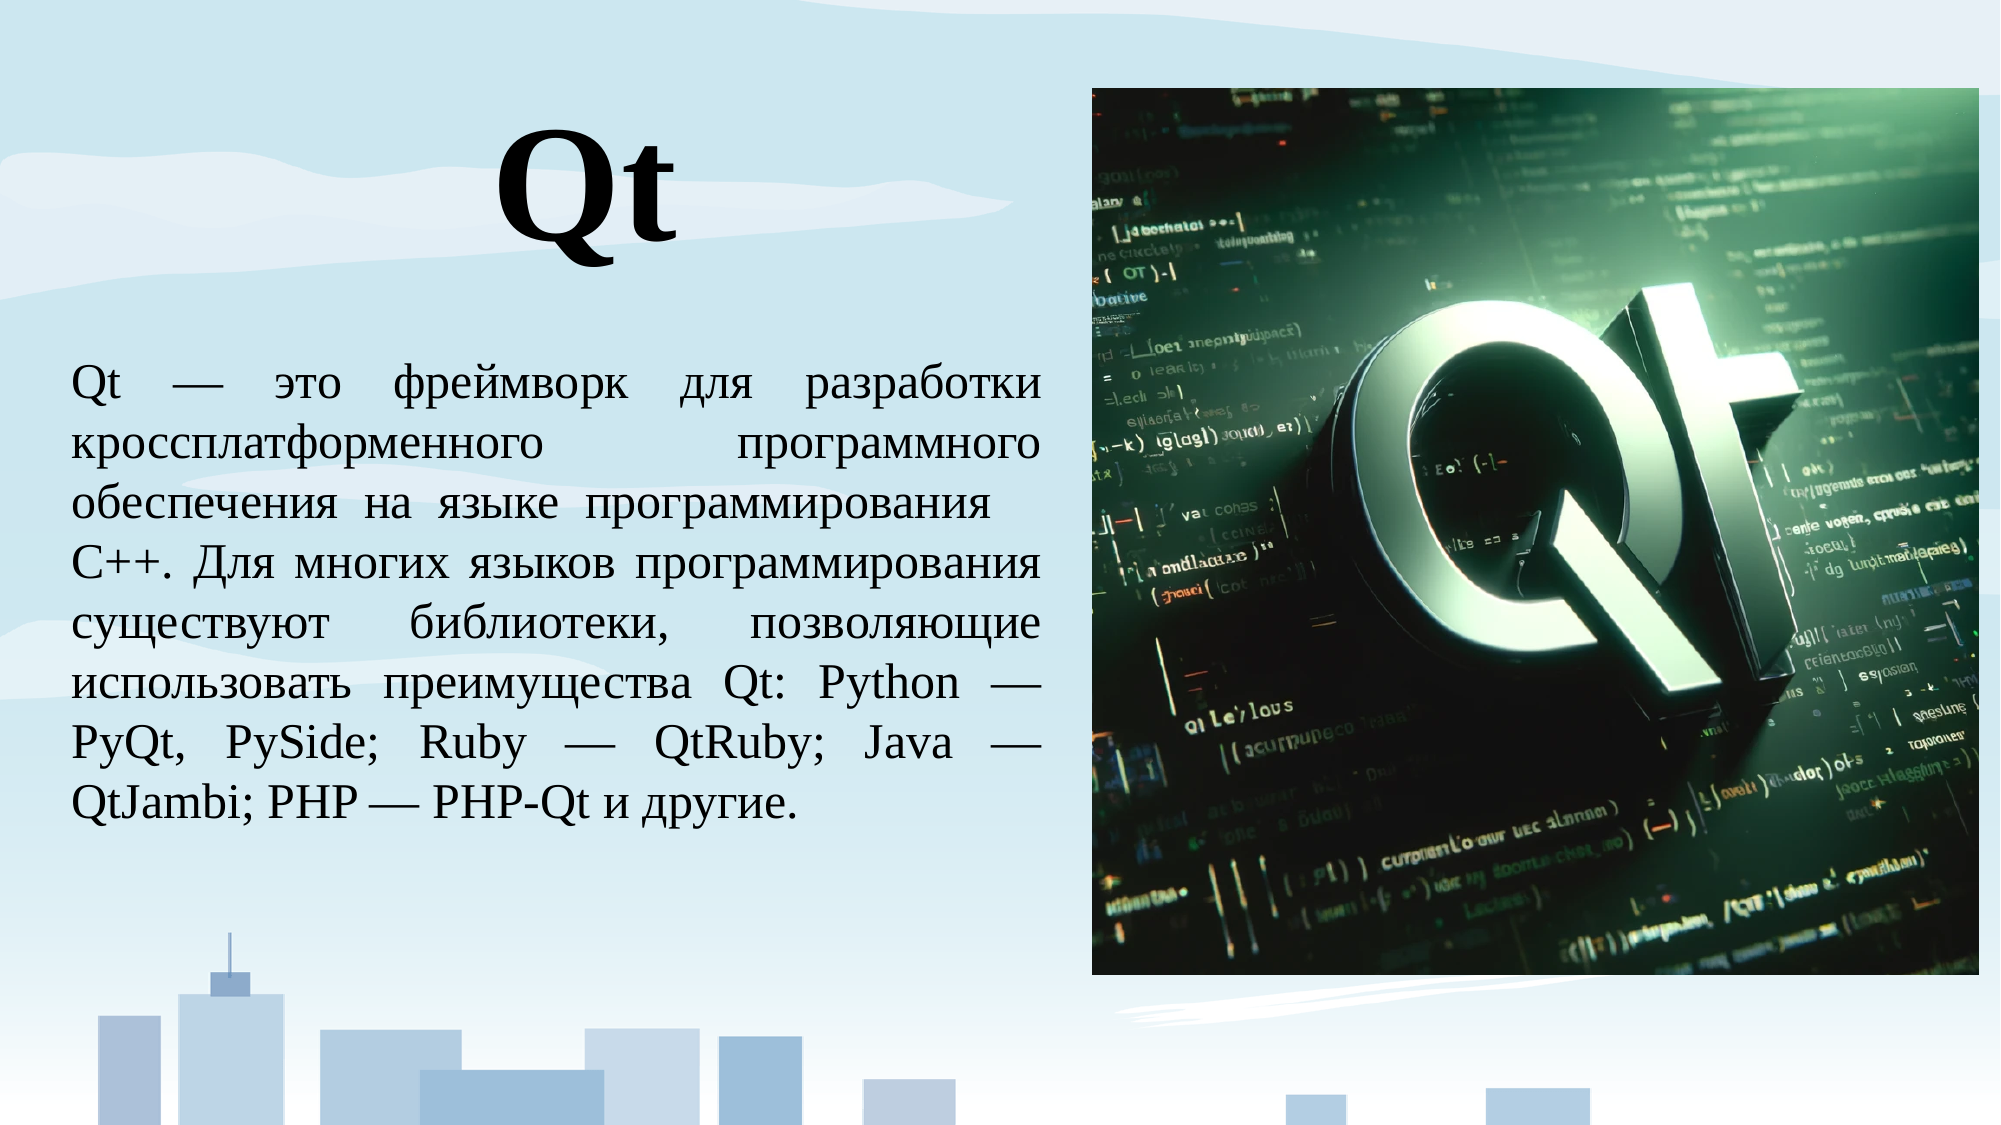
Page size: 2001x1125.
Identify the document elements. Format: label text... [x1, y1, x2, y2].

picture [0, 0, 2001, 1125]
title Qt [135, 77, 1034, 296]
text_box Qt — это фреймворк для разработки кроссплатформенного программного обеспечения на языке программирования C++. Для многих языков программирования существуют библиотеки, позволяющие использовать преимущества Qt: Python — PyQt, PySide; Ruby — QtRuby; Java — QtJambi; PHP — PHP-Qt и другие. [57, 341, 1058, 836]
